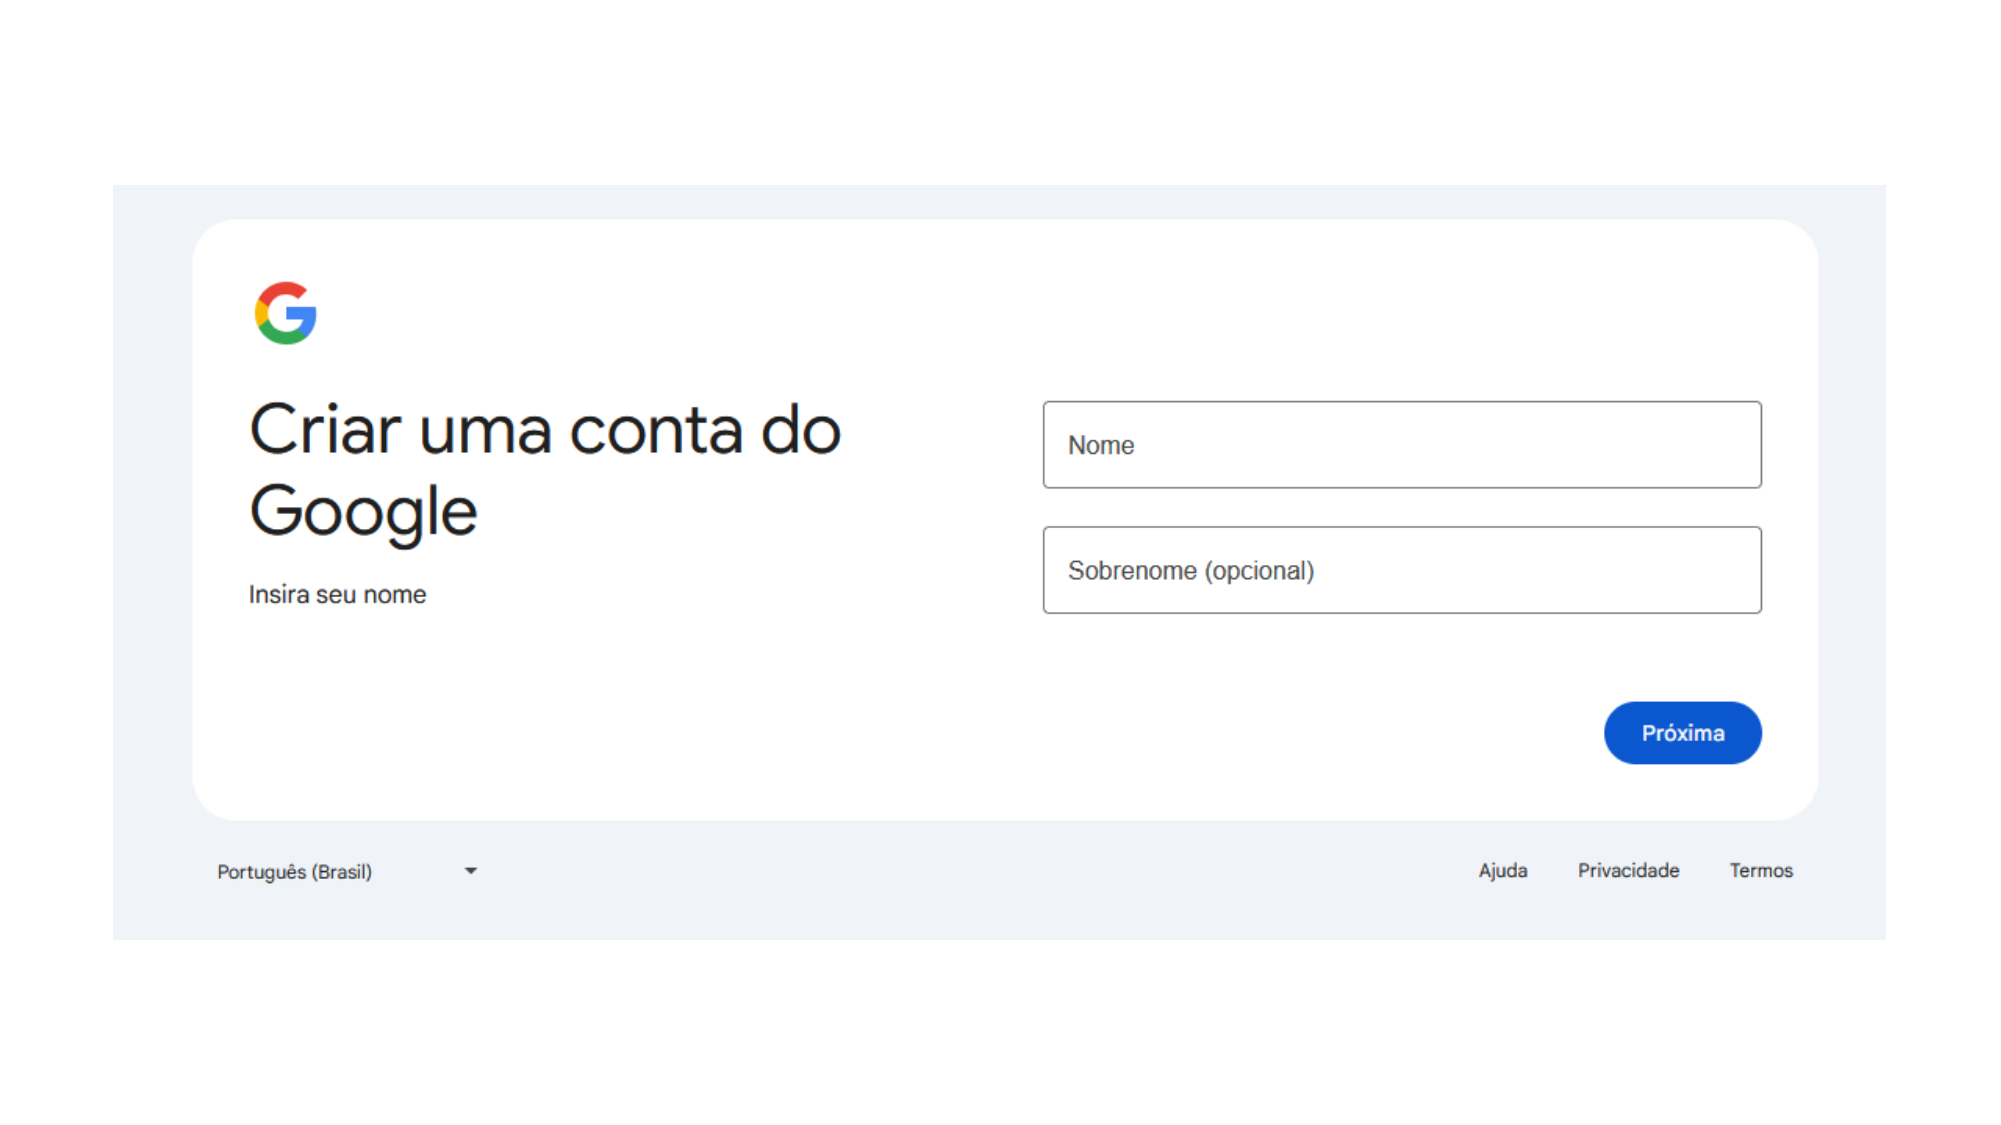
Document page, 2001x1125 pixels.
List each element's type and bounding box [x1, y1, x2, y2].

picture [113, 185, 1887, 940]
